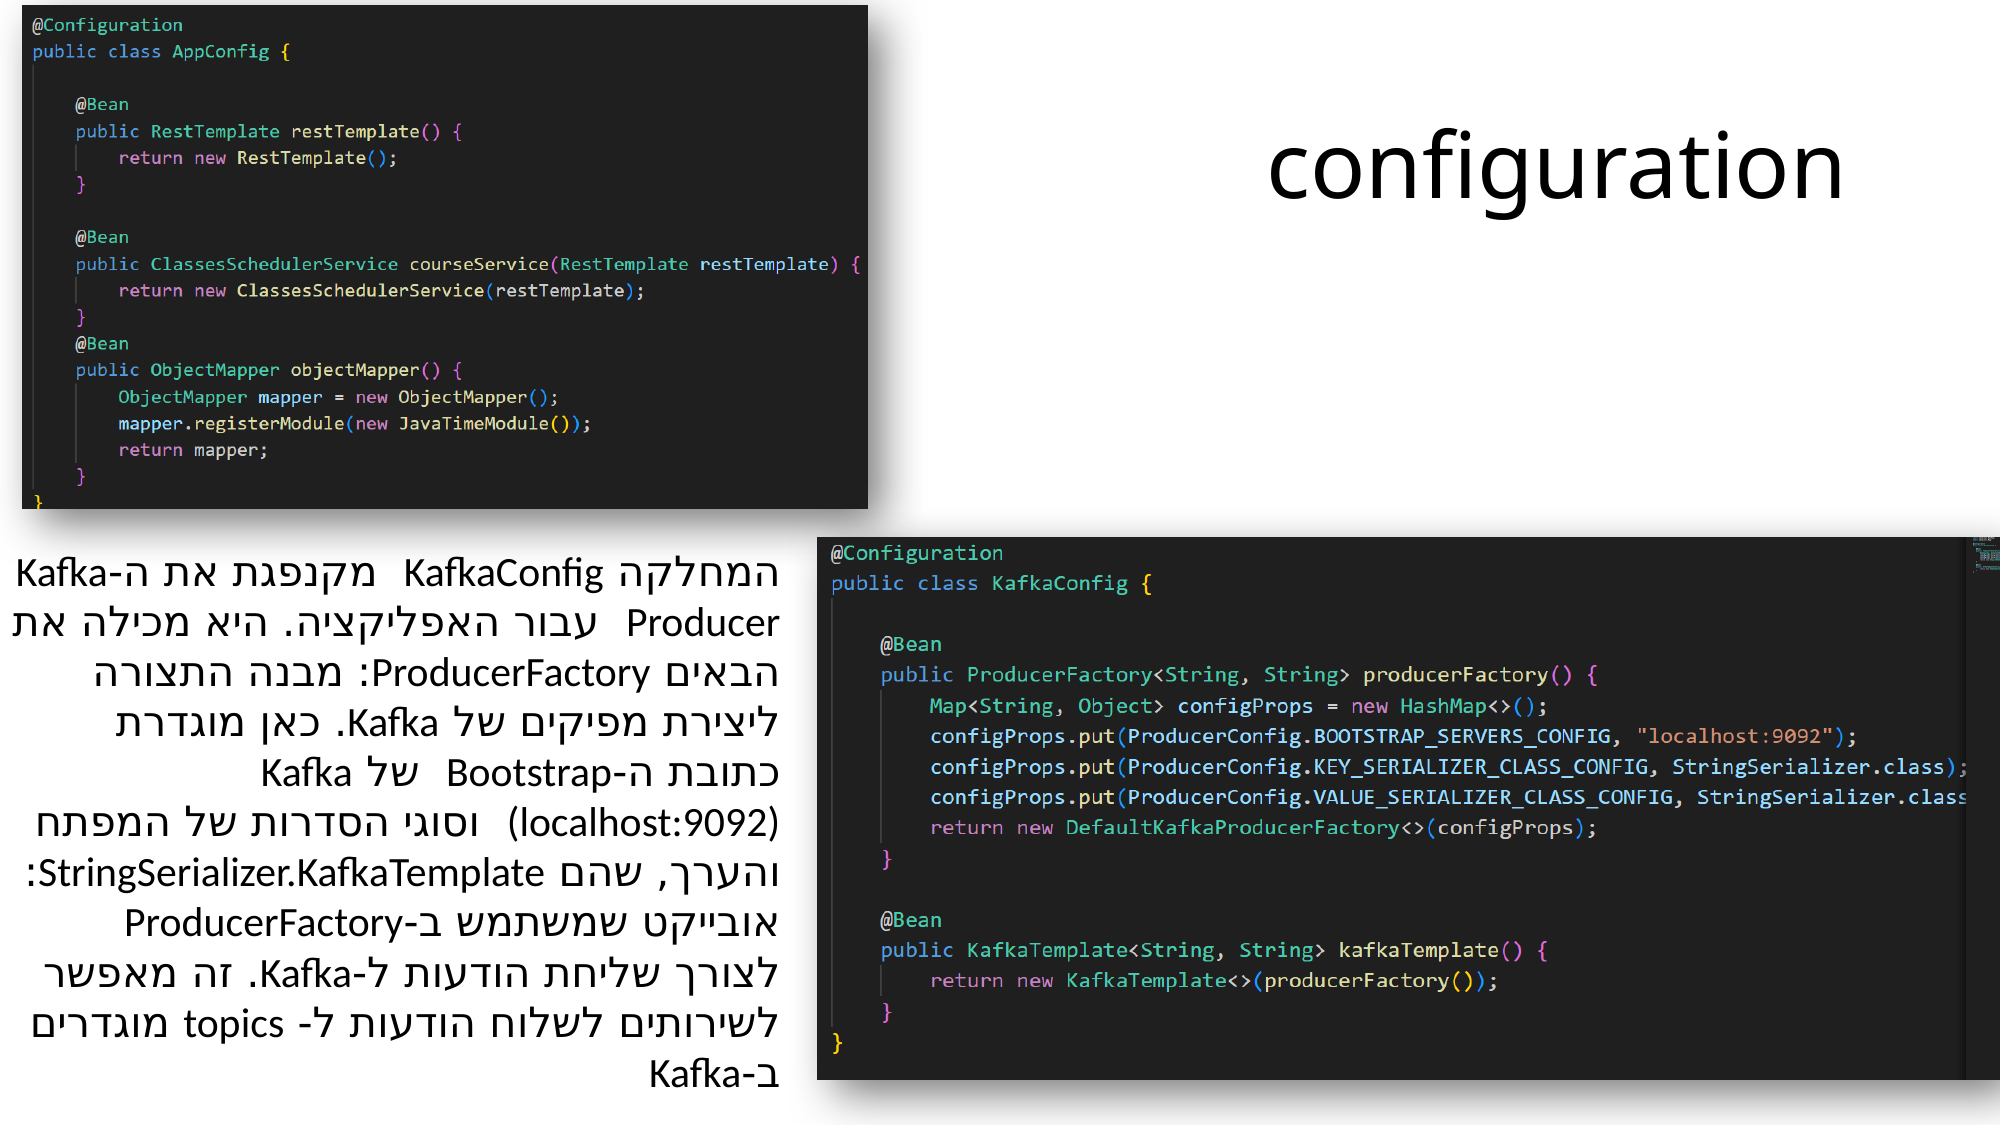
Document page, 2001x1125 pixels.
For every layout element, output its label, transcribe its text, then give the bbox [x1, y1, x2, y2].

text_box המחלקה KafkaConfig מקנפגת את ה-Kafka Producer עבור האפליקציה. היא מכילה את הבאים ProducerFactory: מבנה התצורה ליצירת מפיקים של Kafka. כאן מוגדרת כתובת ה-Bootstrap של Kafka (localhost:9092) וסוגי הסדרות של המפתח והערך, שהם StringSerializer.KafkaTemplate: אובייקט שמשתמש ב-ProducerFactory לצורך שליחת הודעות ל-Kafka. זה מאפשר לשירותים לשלוח הודעות ל- topics מוגדרים ב-Kafka [0, 537, 796, 1103]
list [22, 5, 868, 510]
title configuration [916, 59, 1863, 278]
picture [817, 537, 2000, 1080]
